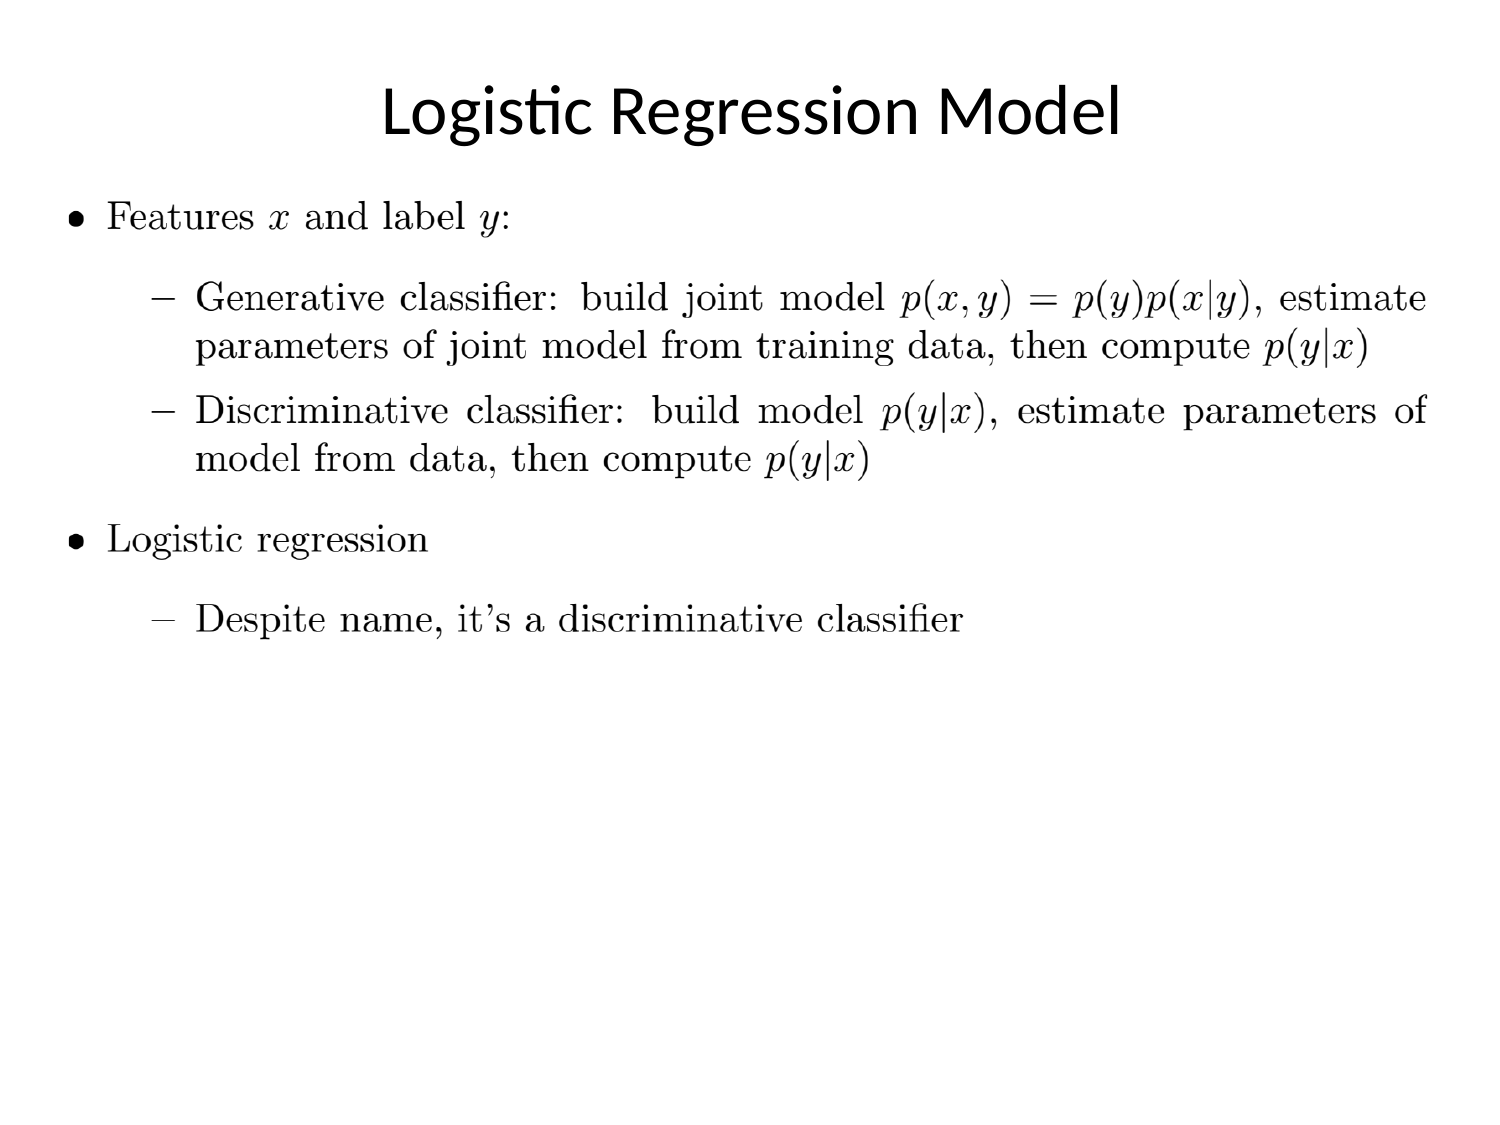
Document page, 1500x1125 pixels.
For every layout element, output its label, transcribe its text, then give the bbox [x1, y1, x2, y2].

picture [68, 199, 1428, 657]
title Logistic Regression Model [77, 12, 1428, 199]
